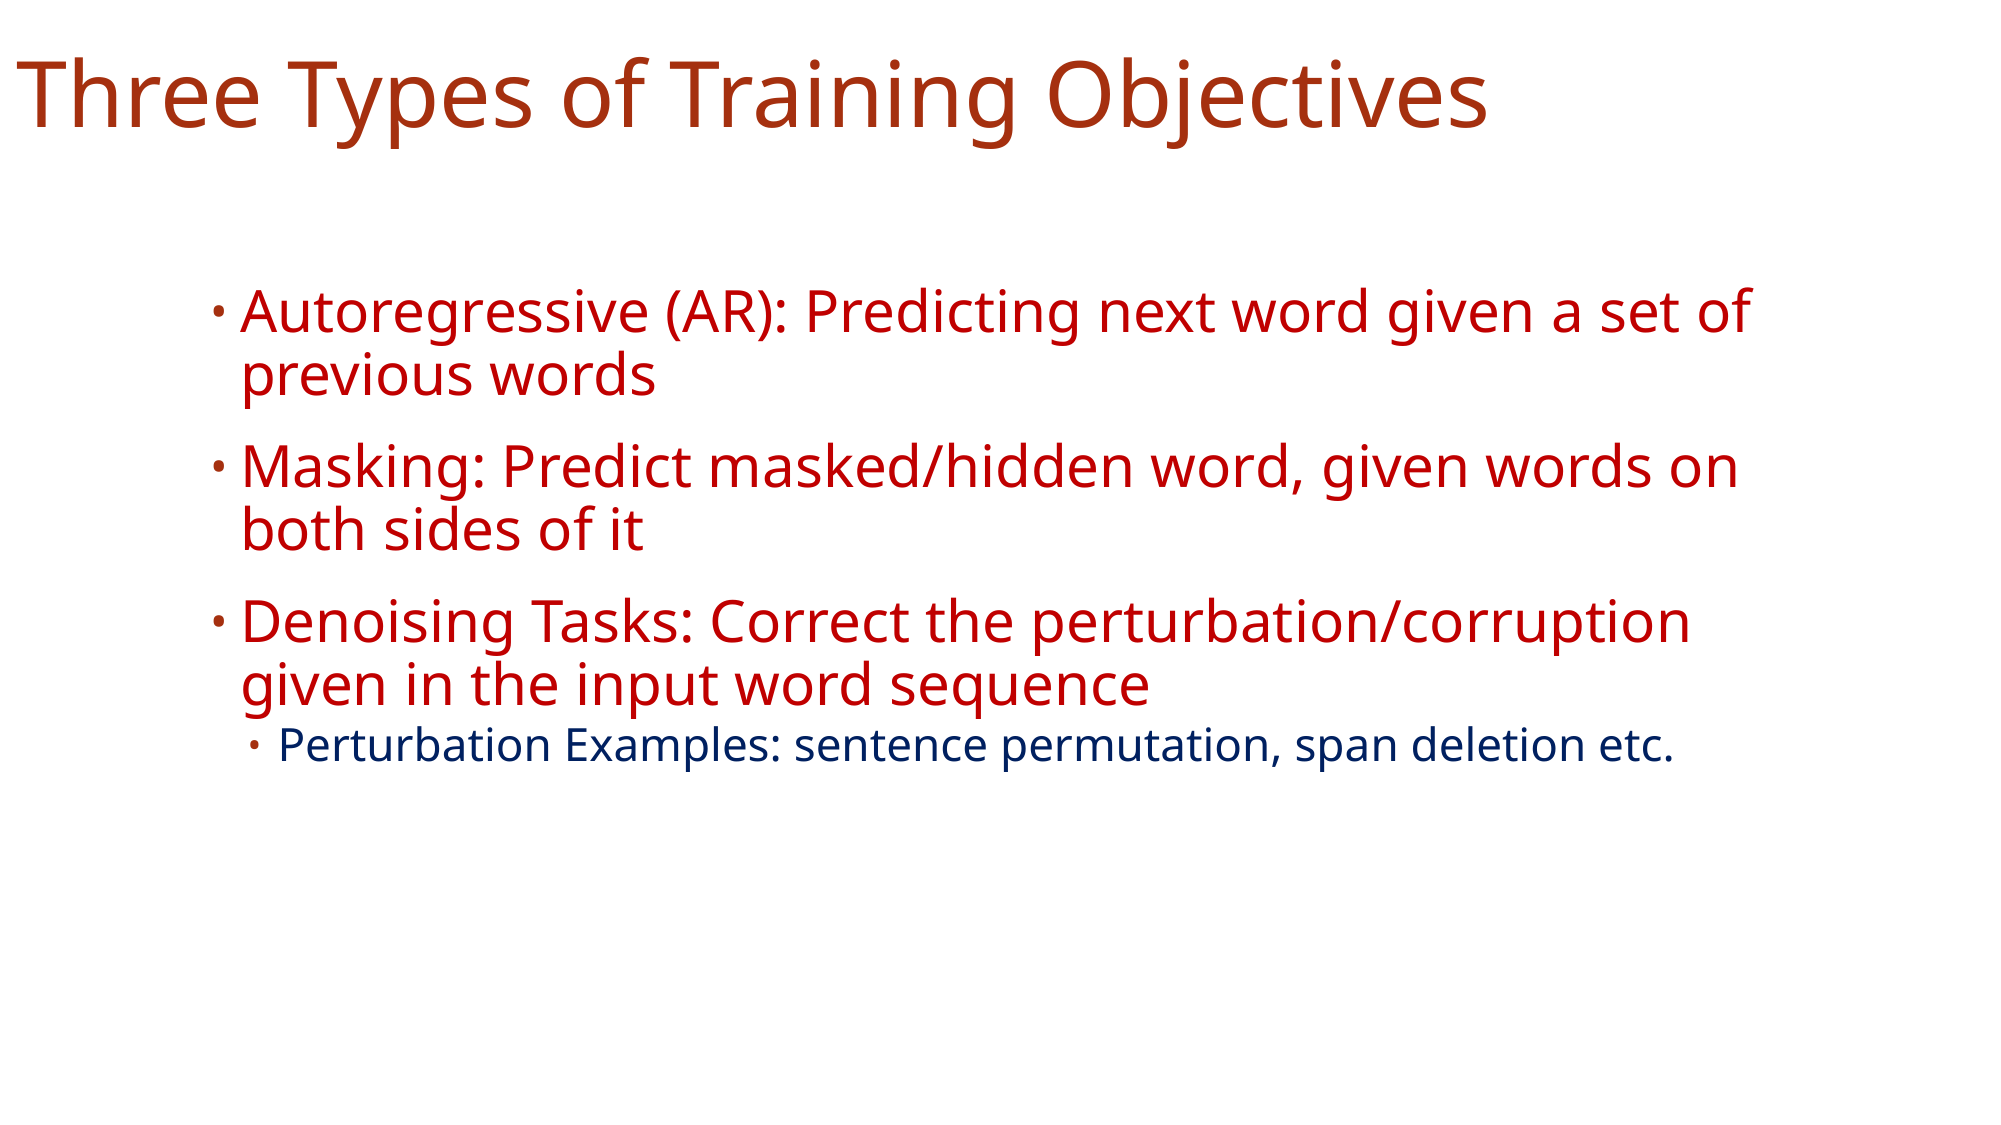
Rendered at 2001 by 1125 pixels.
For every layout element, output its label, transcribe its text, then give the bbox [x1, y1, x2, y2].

list Autoregressive (AR): Predicting next word given a set of previous words Masking: Predict masked/hidden word, given words on both sides of it Denoising Tasks: Correct the perturbation/corruption given in the input word sequence Perturbation Examples: sentence permutation, span deletion etc. [187, 274, 1807, 1000]
title Three Types of Training Objectives [1, 0, 2000, 196]
